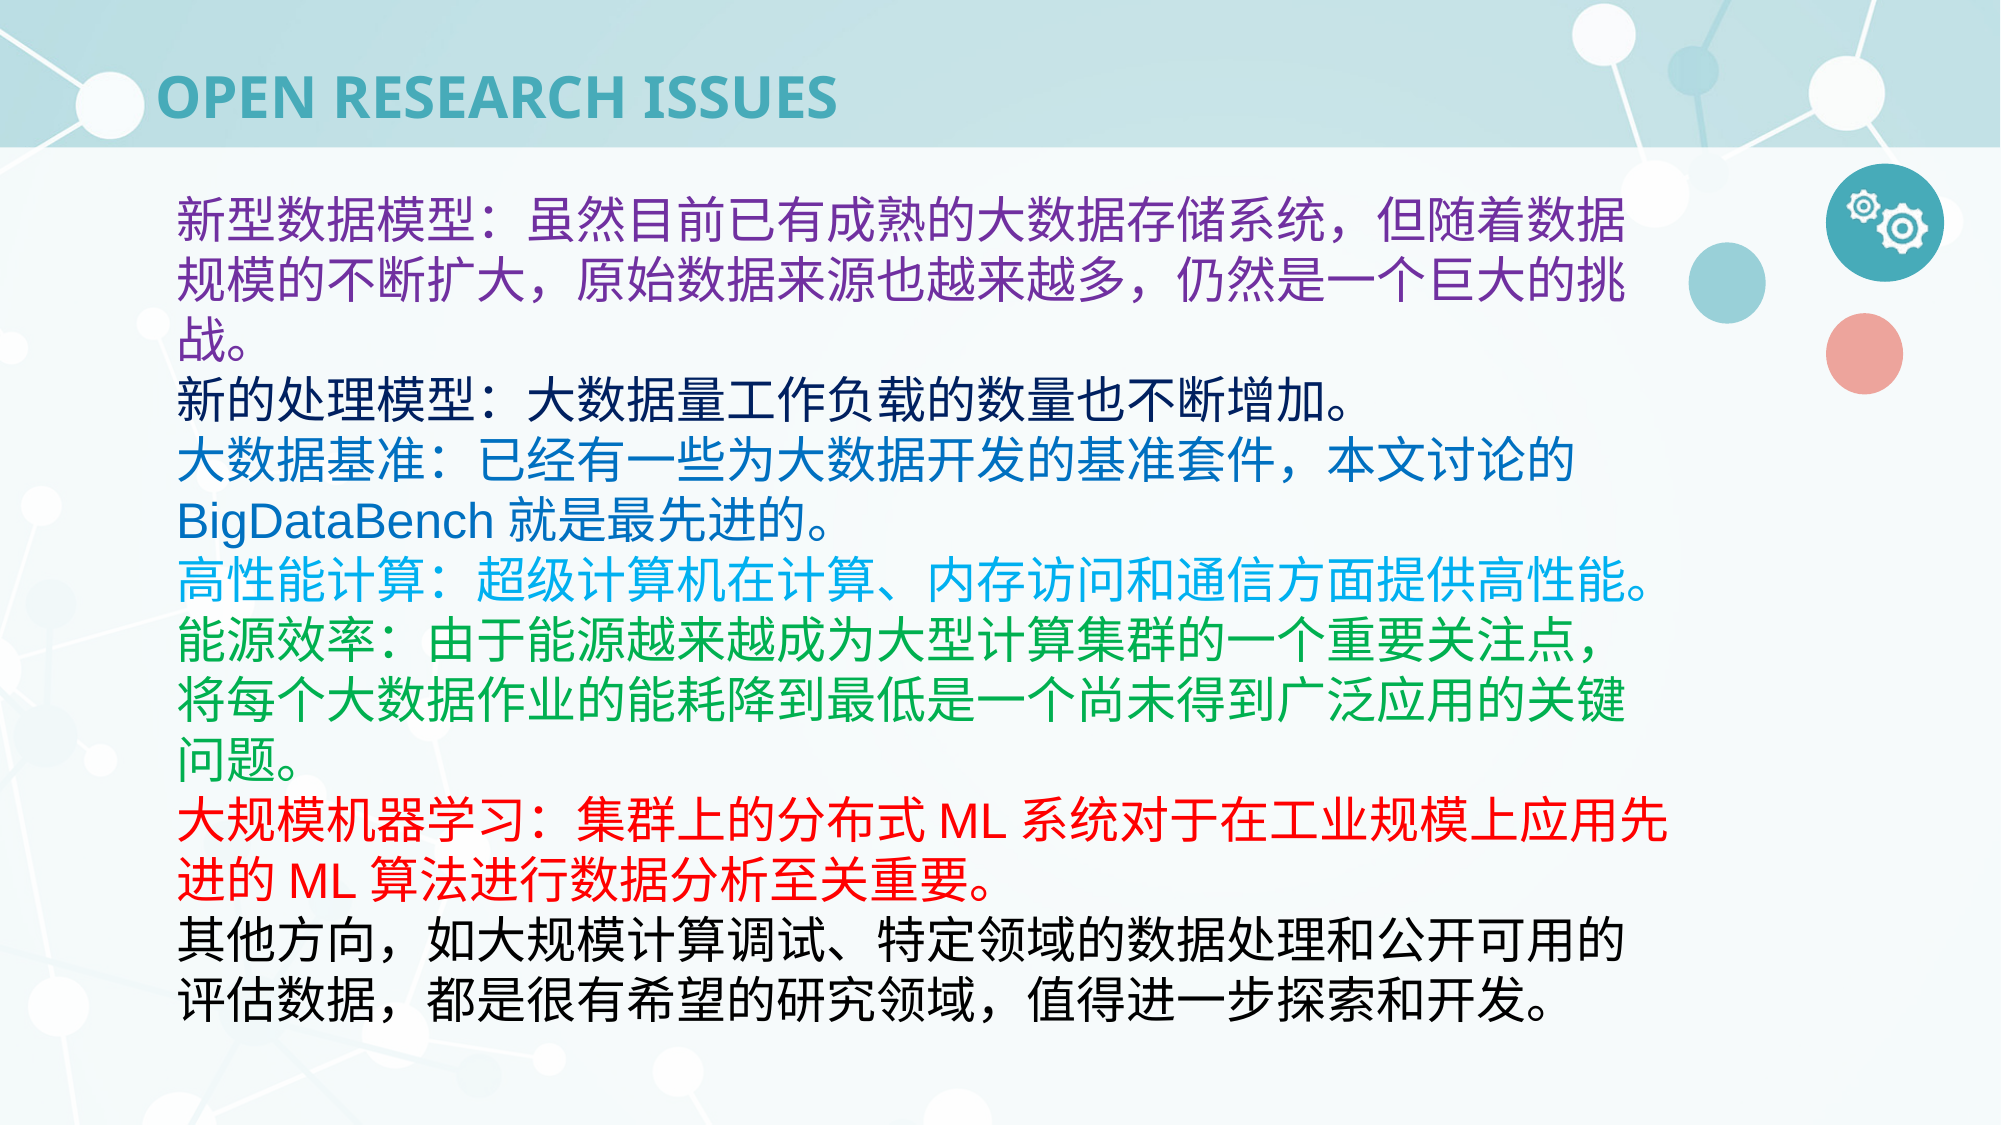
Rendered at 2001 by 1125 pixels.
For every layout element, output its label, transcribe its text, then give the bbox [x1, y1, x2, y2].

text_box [1688, 242, 1904, 395]
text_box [1825, 163, 1945, 282]
picture [0, 0, 2001, 1125]
text_box 新型数据模型：虽然目前已有成熟的大数据存储系统，但随着数据规模的不断扩大，原始数据来源也越来越多，仍然是一个巨大的挑战。 新的处理模型：大数据量工作负载的数量也不断增加。 大数据基准：已经有一些为大数据开发的基准套件，本文讨论的BigDataBench就是最先进的。 高性能计算：超级计算机在计算、内存访问和通信方面提供高性能。 能源效率：由于能源越来越成为大型计算集群的一个重要关注点，将每个大数据作业的能耗降到最低是一个尚未得到广泛应用的关键问题。 大规模机器学习：集群上的分布式ML系统对于在工业规模上应用先进的ML算法进行数据分析至关重要。 其他方向，如大规模计算调试、特定领域的数据处理和公开可用的评估数据，都是很有希望的研究领域，值得进一步探索和开发。 [161, 181, 1689, 1036]
title OPEN RESEARCH ISSUES [140, 52, 1866, 148]
